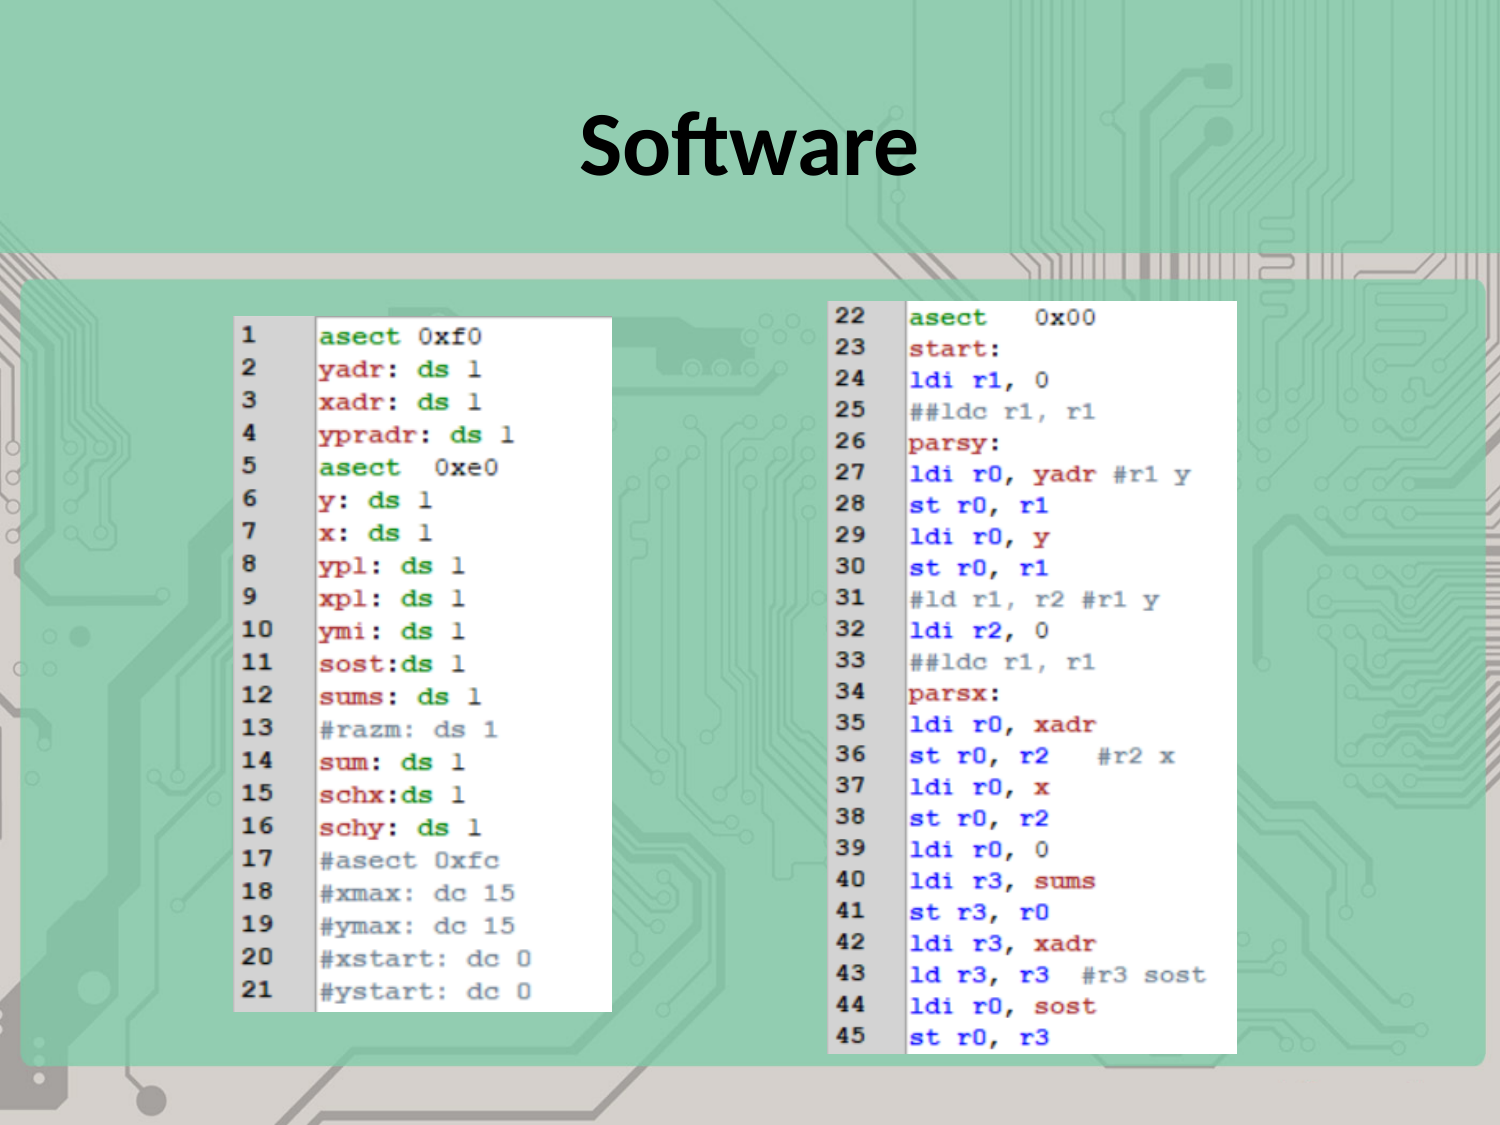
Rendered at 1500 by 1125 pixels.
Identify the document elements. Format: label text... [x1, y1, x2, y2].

title Software [75, 45, 1425, 233]
picture [0, 0, 1500, 1125]
